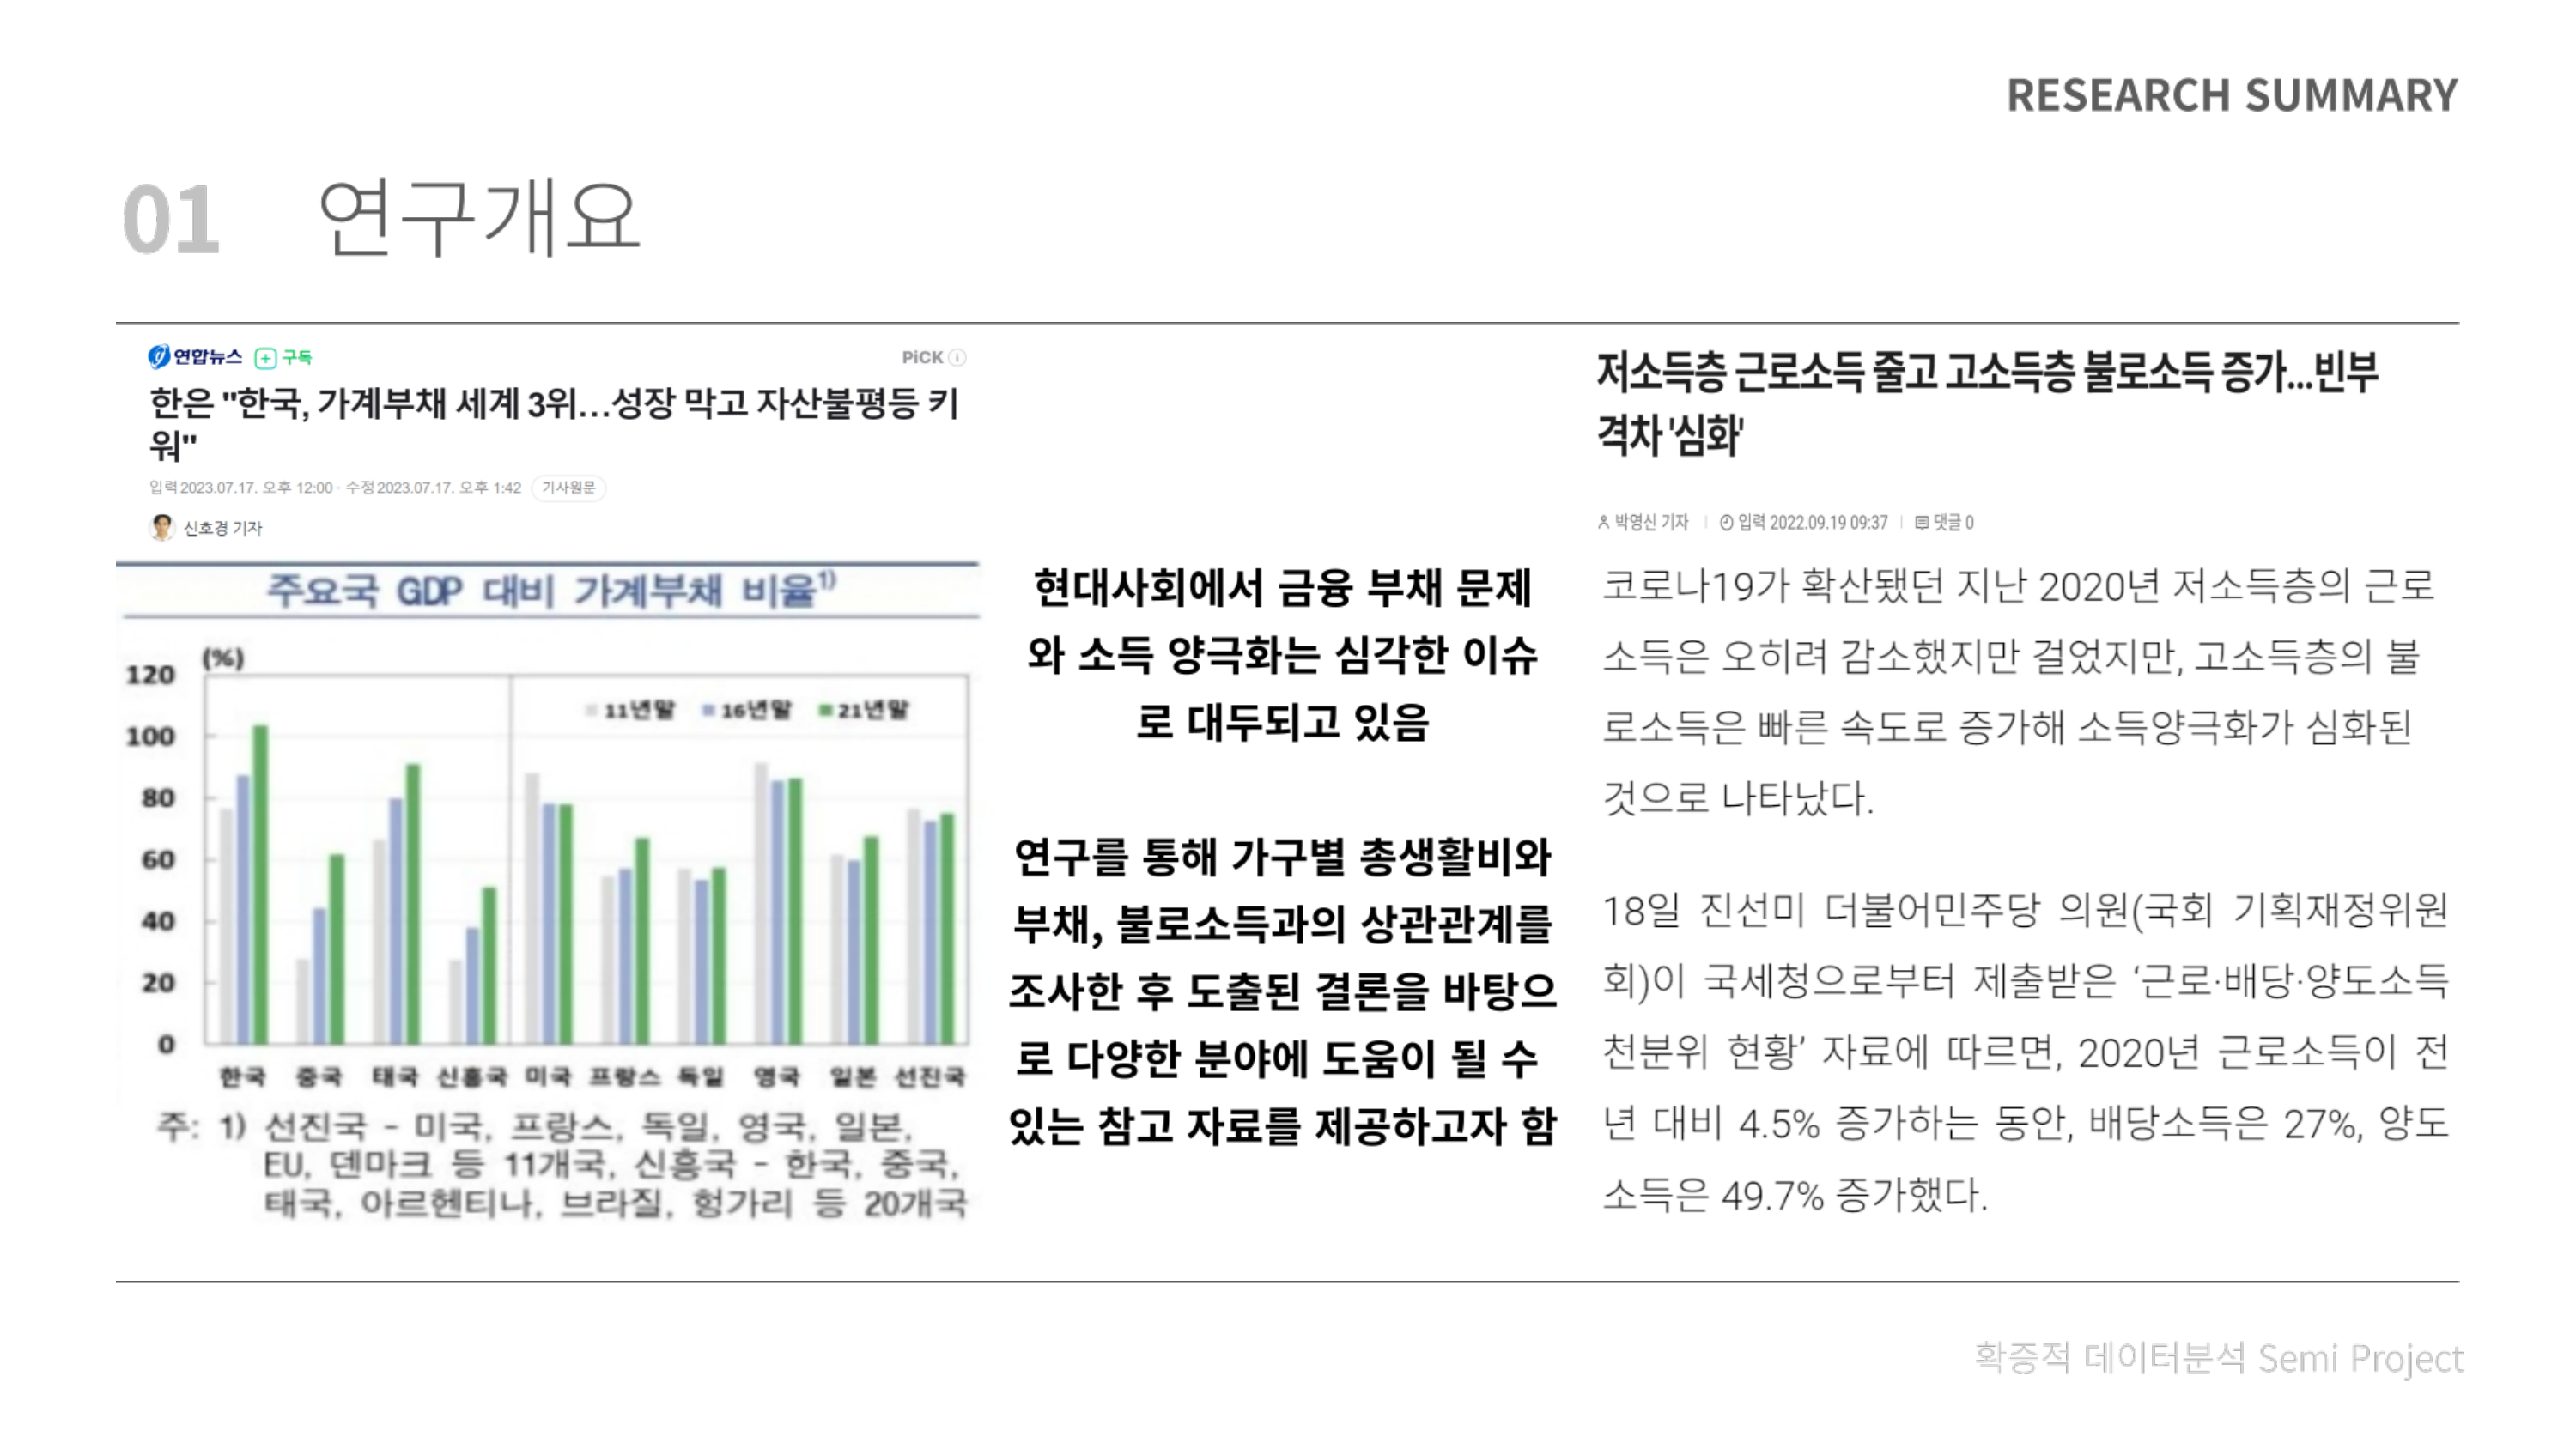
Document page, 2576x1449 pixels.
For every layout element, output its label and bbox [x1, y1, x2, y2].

picture [1478, 1319, 2576, 1417]
picture [972, 541, 1612, 1195]
text_box [1589, 555, 2460, 1238]
text_box [737, 322, 2460, 325]
text_box [116, 561, 998, 1250]
picture [90, 92, 733, 367]
text_box [116, 331, 998, 556]
picture [1473, 48, 2576, 166]
text_box [116, 1280, 2460, 1283]
text_box [1589, 336, 2391, 546]
